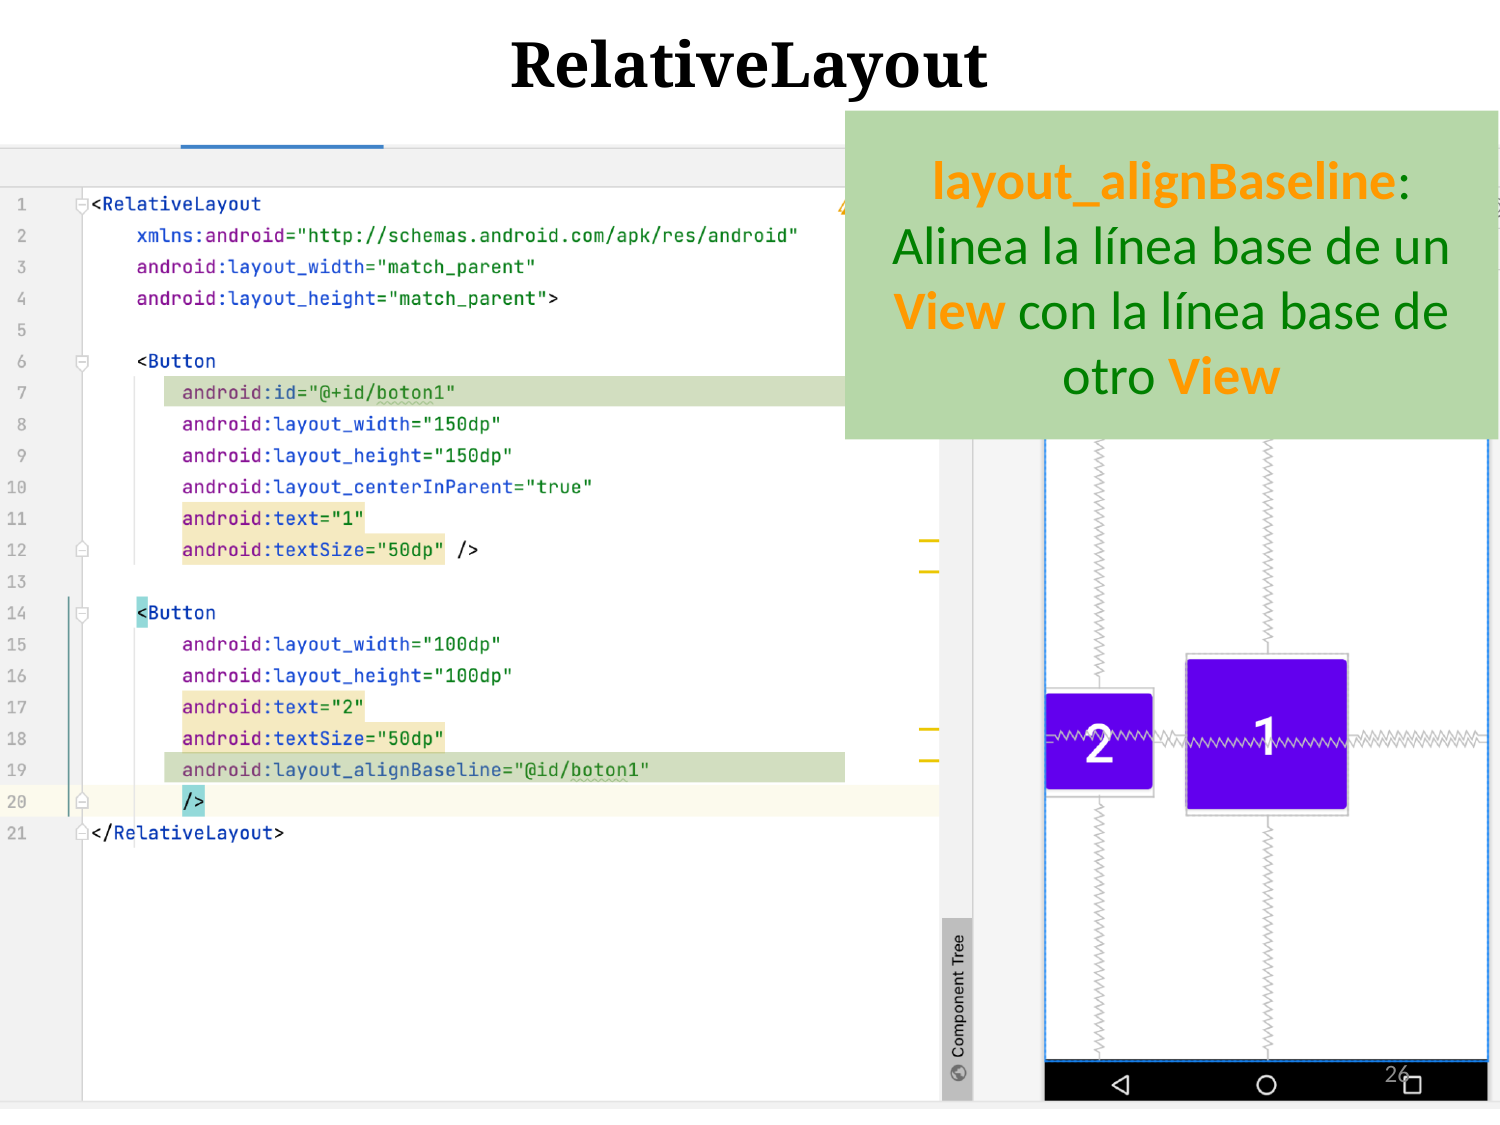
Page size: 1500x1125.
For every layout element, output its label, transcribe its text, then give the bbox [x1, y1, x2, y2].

picture [0, 110, 1500, 1109]
text_box RelativeLayout [0, 0, 1500, 110]
